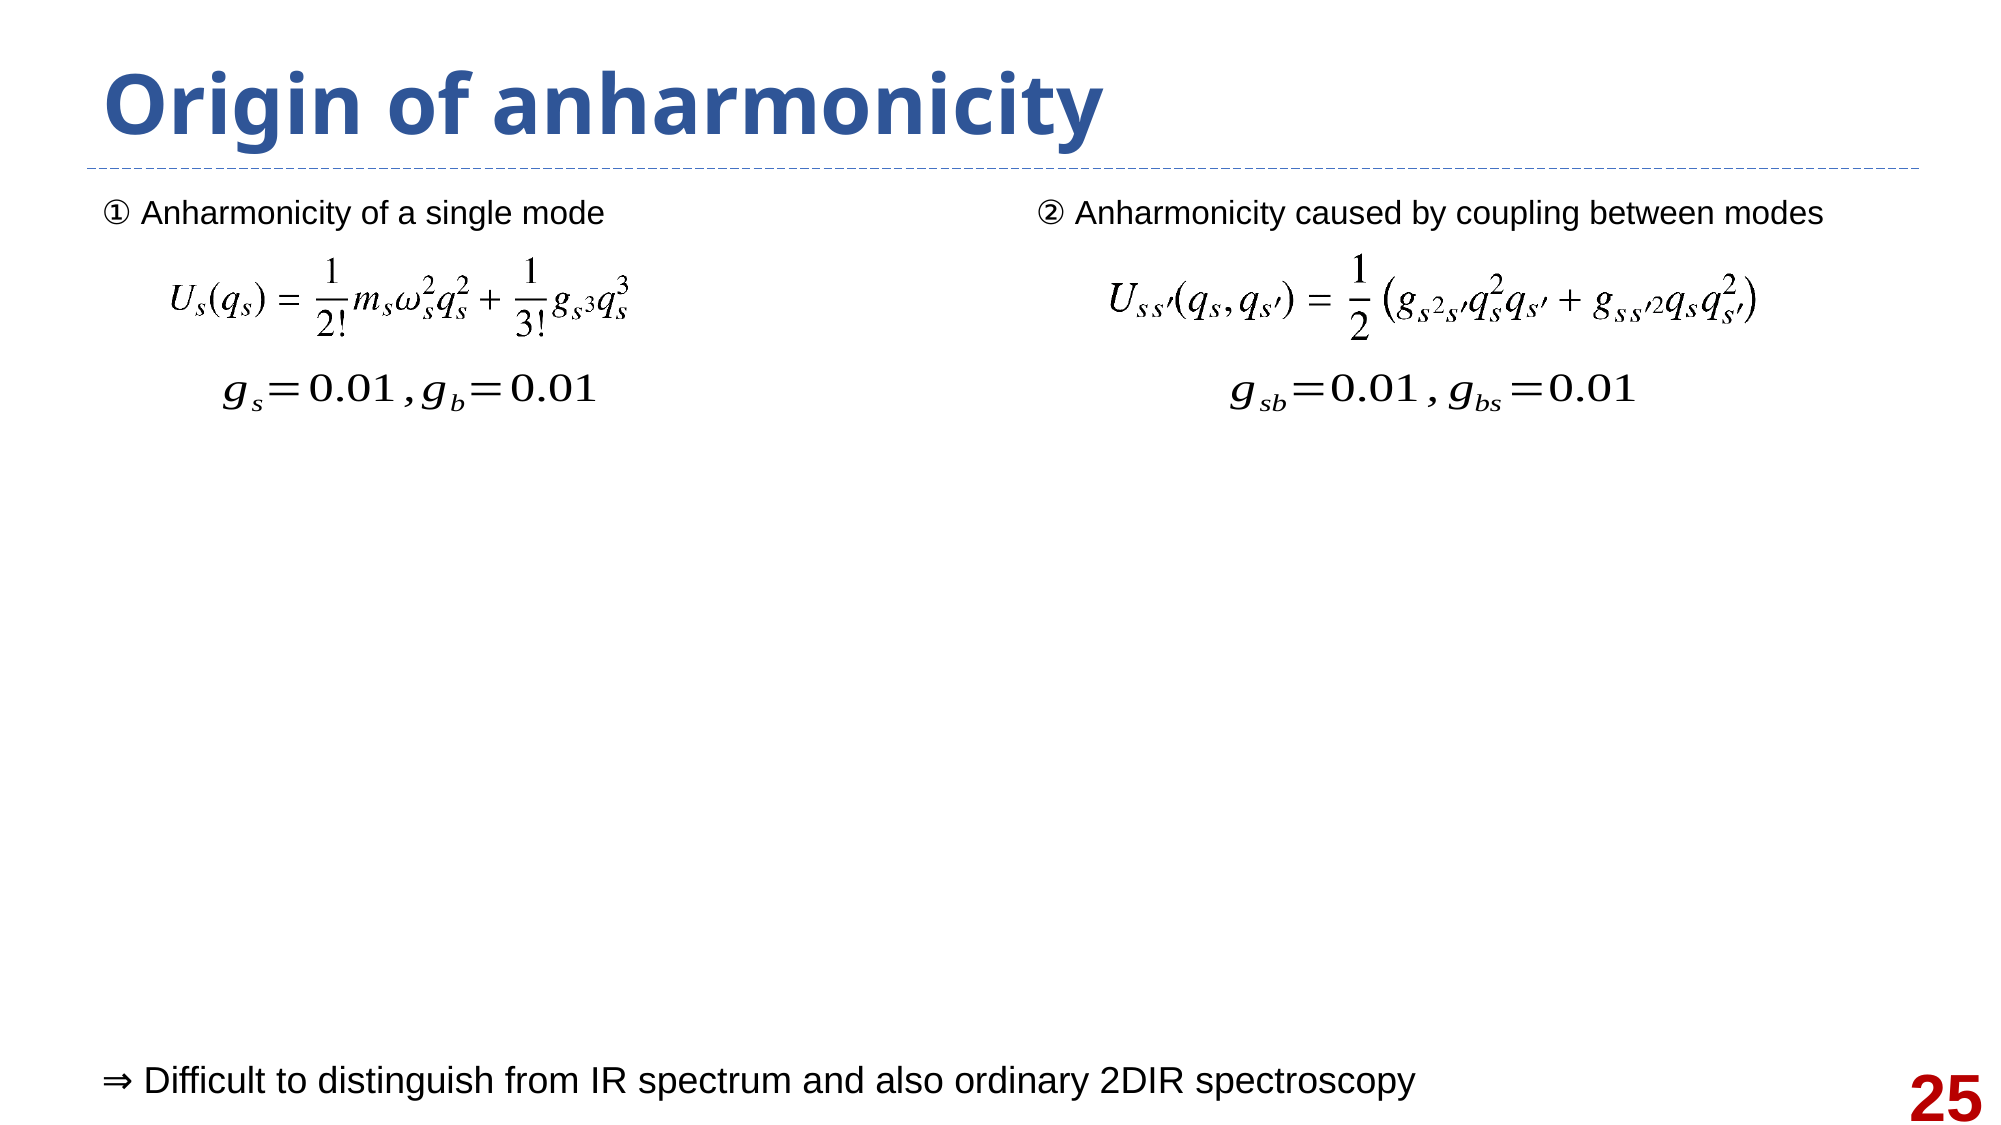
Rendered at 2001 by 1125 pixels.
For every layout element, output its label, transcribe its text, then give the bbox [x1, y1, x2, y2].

text_box ① Anharmonicity of a single mode [87, 183, 637, 239]
picture [1104, 247, 1761, 346]
text_box ② Anharmonicity caused by coupling between modes [1021, 184, 1845, 239]
title Origin of anharmonicity [87, 45, 1920, 169]
picture [166, 247, 637, 346]
text_box ⇒ Difficult to distinguish from IR spectrum and also ordinary 2DIR spectroscopy [87, 1048, 1550, 1109]
slide_number 25 [1876, 1065, 1999, 1125]
